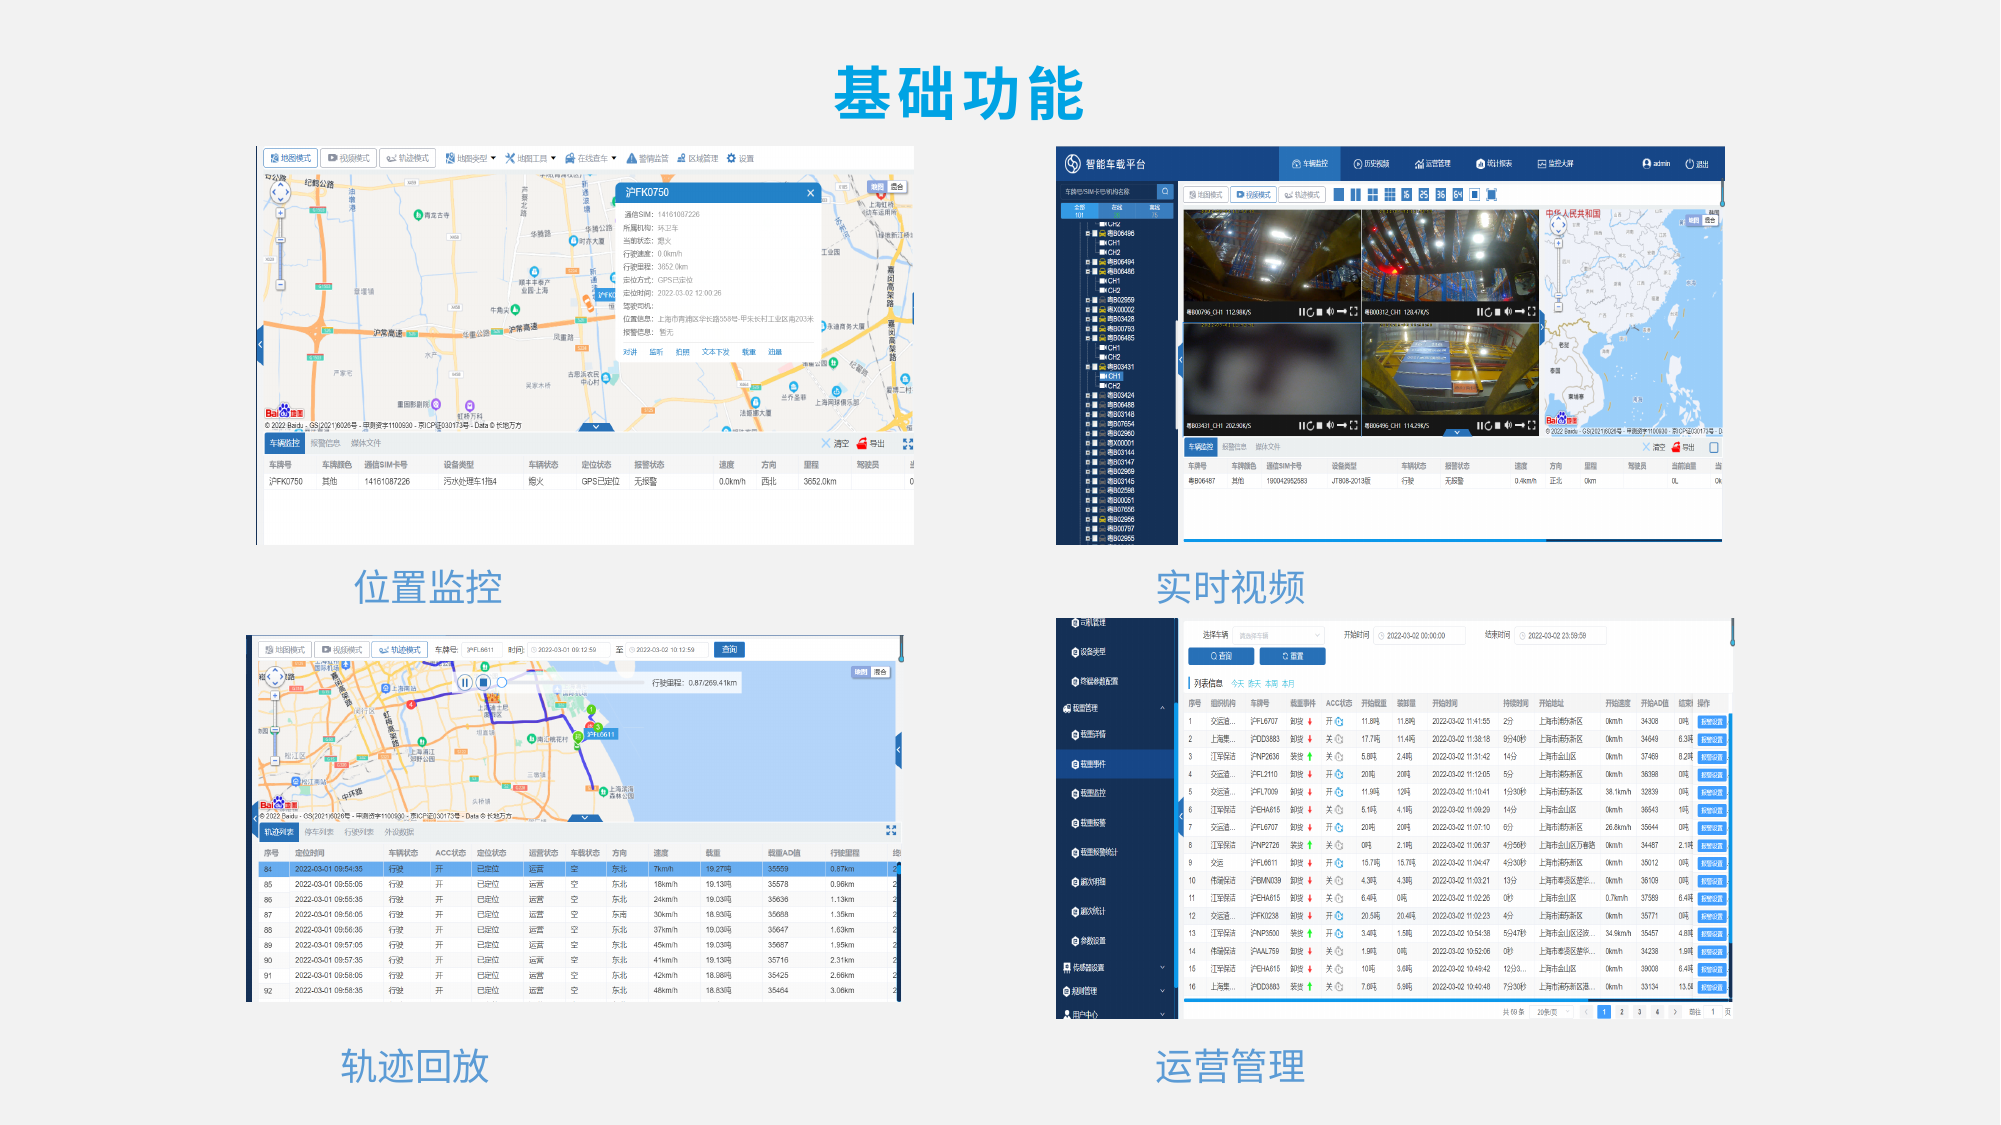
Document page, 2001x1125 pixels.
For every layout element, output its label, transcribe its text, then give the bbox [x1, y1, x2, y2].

picture [256, 146, 914, 545]
text_box 运营管理 [1141, 1035, 1578, 1095]
picture [246, 635, 904, 1003]
picture [1056, 146, 1725, 545]
text_box 实时视频 [1141, 556, 1578, 617]
picture [1056, 618, 1735, 1019]
text_box 位置监控 [338, 556, 776, 617]
text_box 轨迹回放 [325, 1035, 762, 1095]
text_box 基础功能 [521, 28, 1397, 97]
